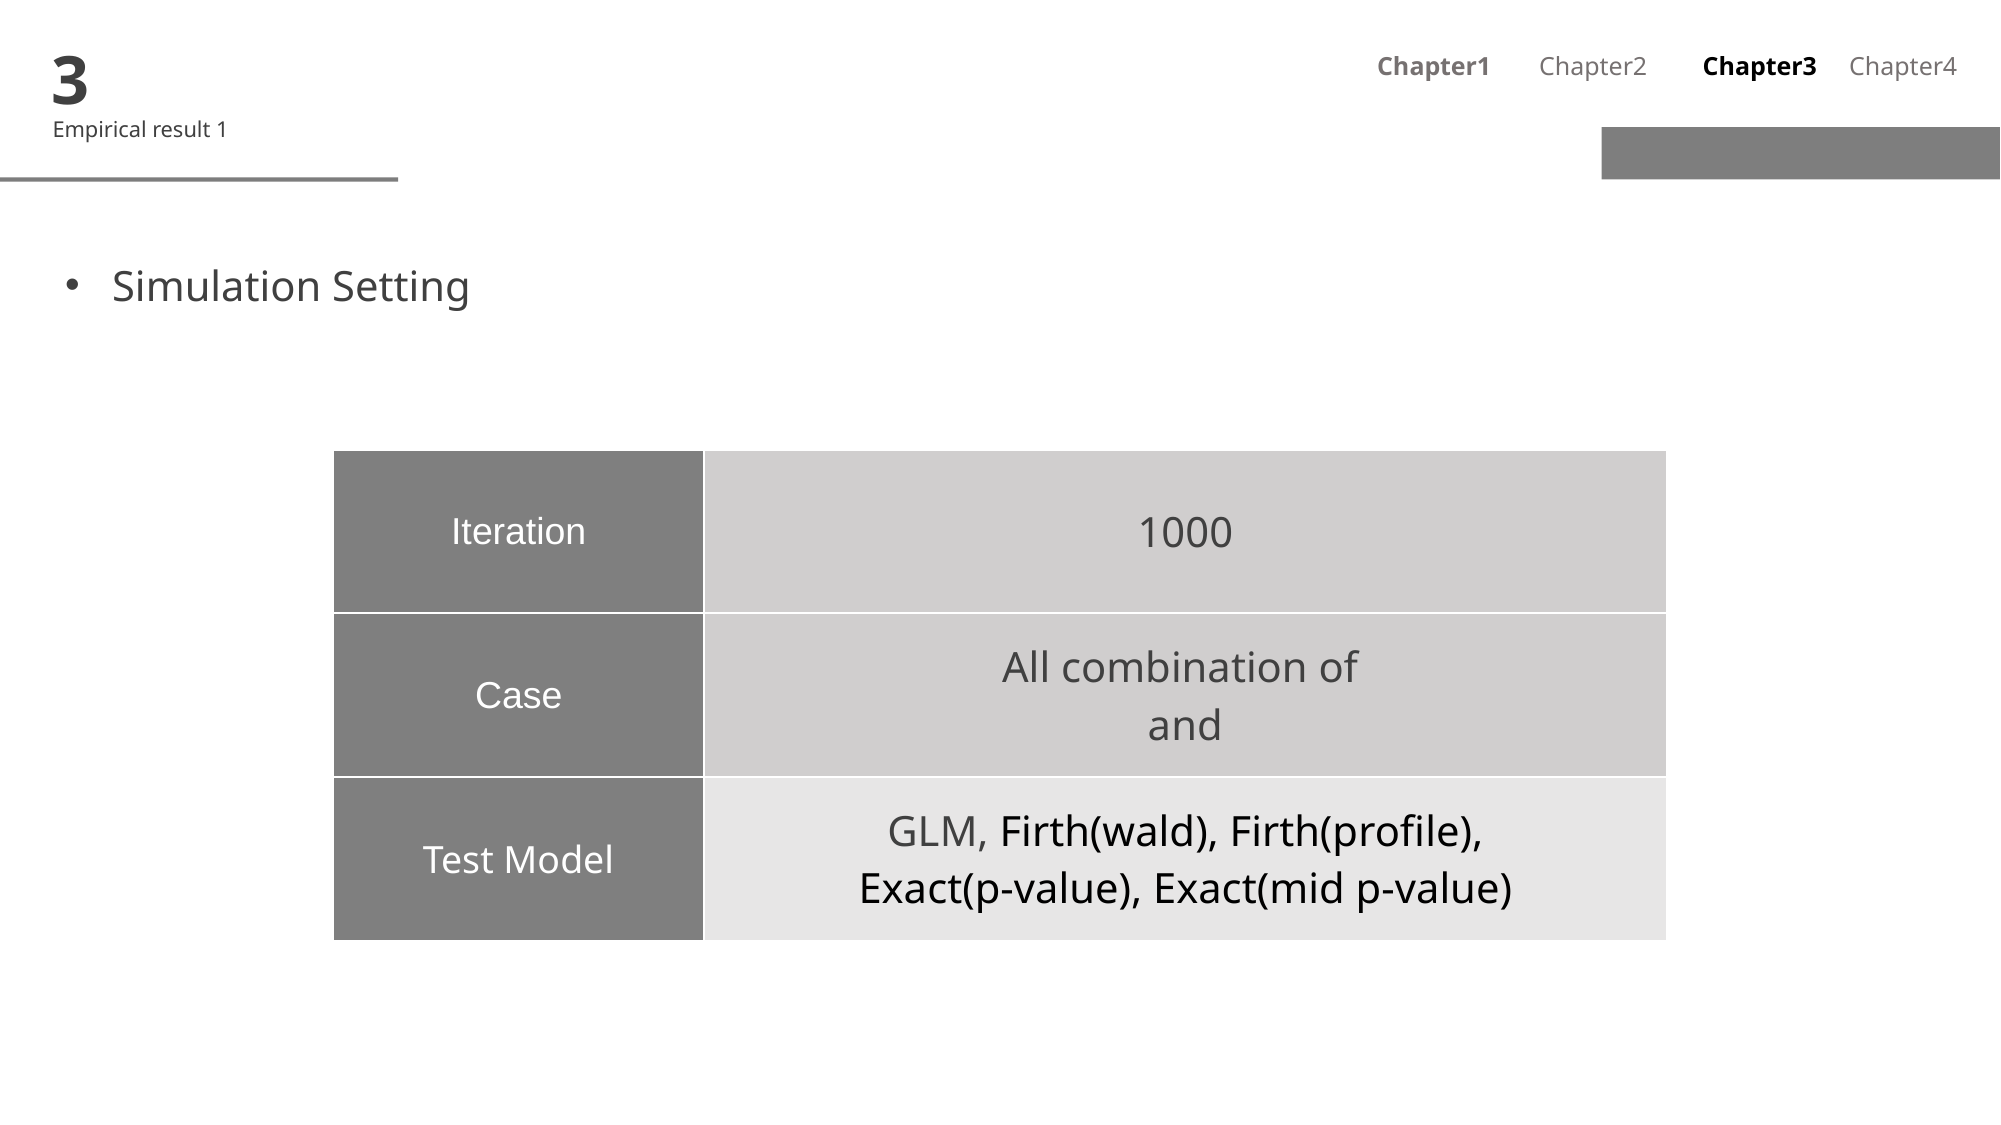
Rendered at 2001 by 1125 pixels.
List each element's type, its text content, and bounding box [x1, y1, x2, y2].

text_box Chapter1 [1362, 42, 1525, 88]
text_box Chapter2 [1525, 42, 1688, 88]
text_box Chapter4 [1834, 42, 1981, 88]
text_box 3 [36, 31, 105, 126]
text_box Simulation Setting [50, 226, 1835, 317]
text_box Chapter3 [1688, 42, 1834, 88]
text_box Empirical result 1 [37, 108, 827, 150]
